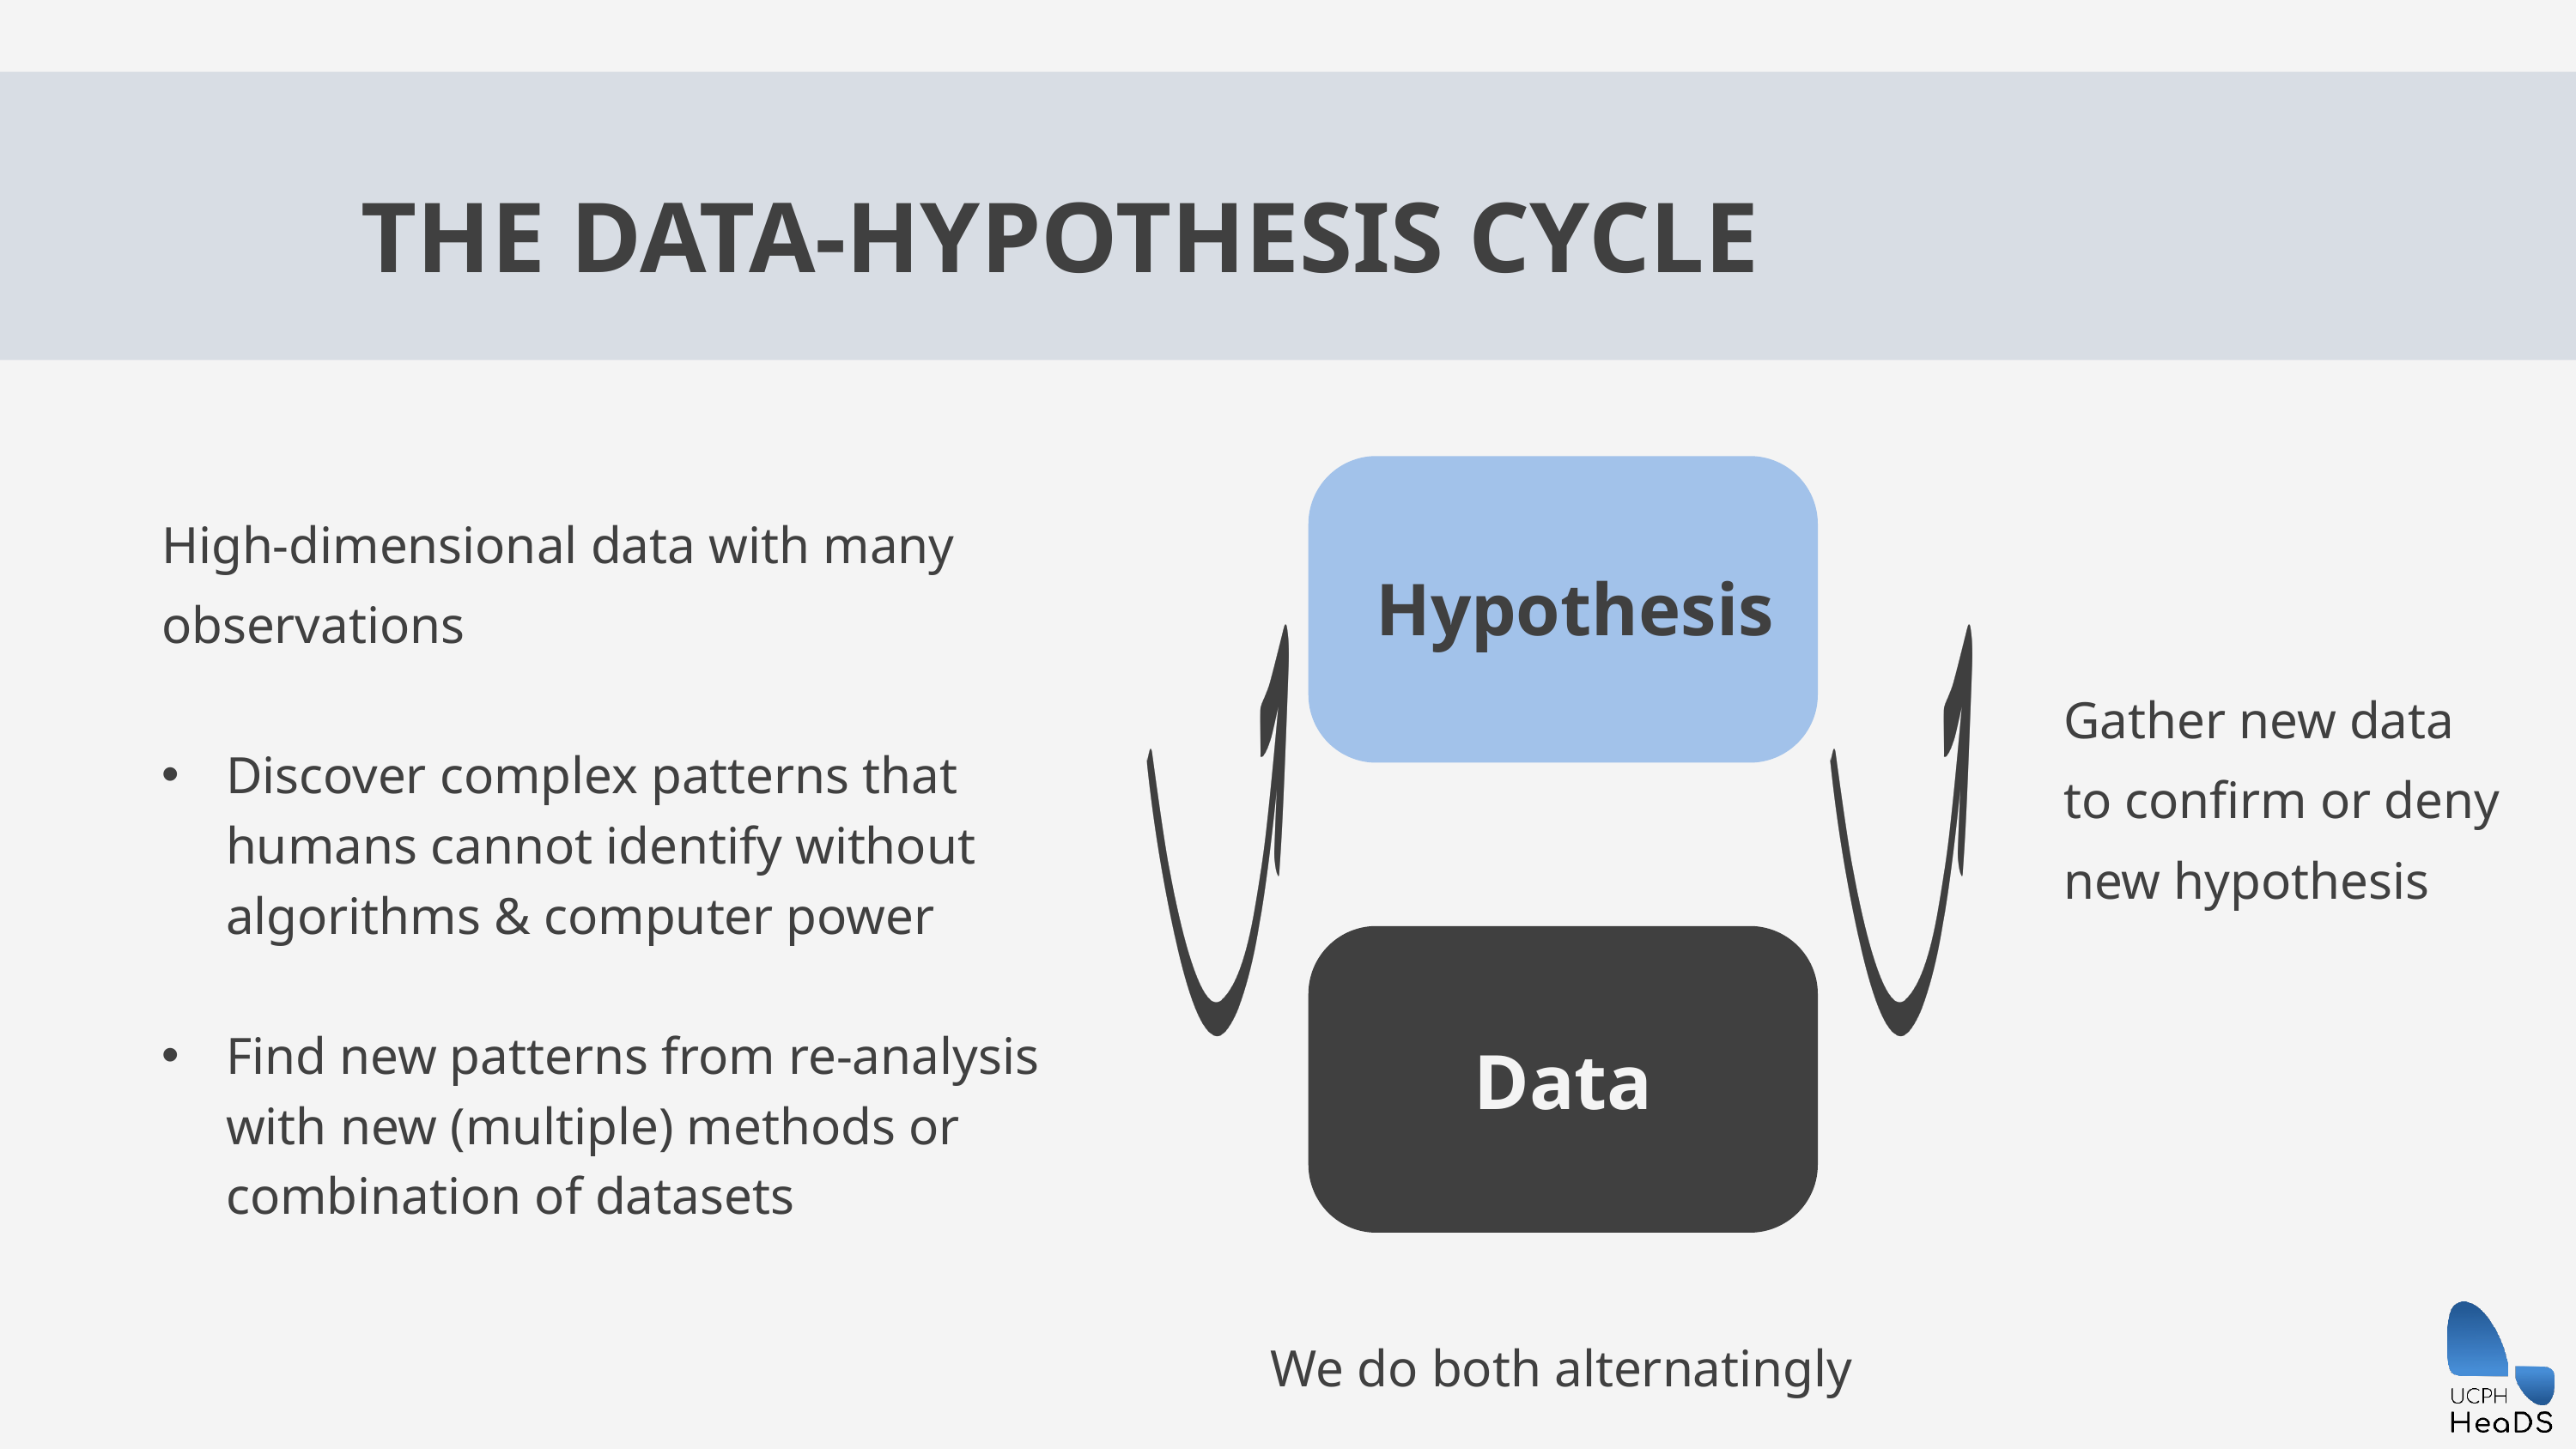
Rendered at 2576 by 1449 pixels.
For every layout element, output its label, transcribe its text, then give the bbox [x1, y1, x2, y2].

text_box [1308, 925, 1819, 1234]
text_box [1830, 623, 1973, 1039]
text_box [0, 26, 2576, 415]
text_box Gather new data to confirm or deny new hypothesis [2063, 668, 2501, 909]
text_box [1146, 623, 1290, 1039]
picture [2446, 1301, 2555, 1433]
text_box High-dimensional data with many observations Discover complex patterns that humans cannot identify without algorithms & computer power Find new patterns from re-analysis with new (multiple) methods or combination of datasets [161, 493, 1111, 1225]
text_box We do both alternatingly [1270, 1316, 1982, 1397]
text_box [1308, 455, 1819, 763]
